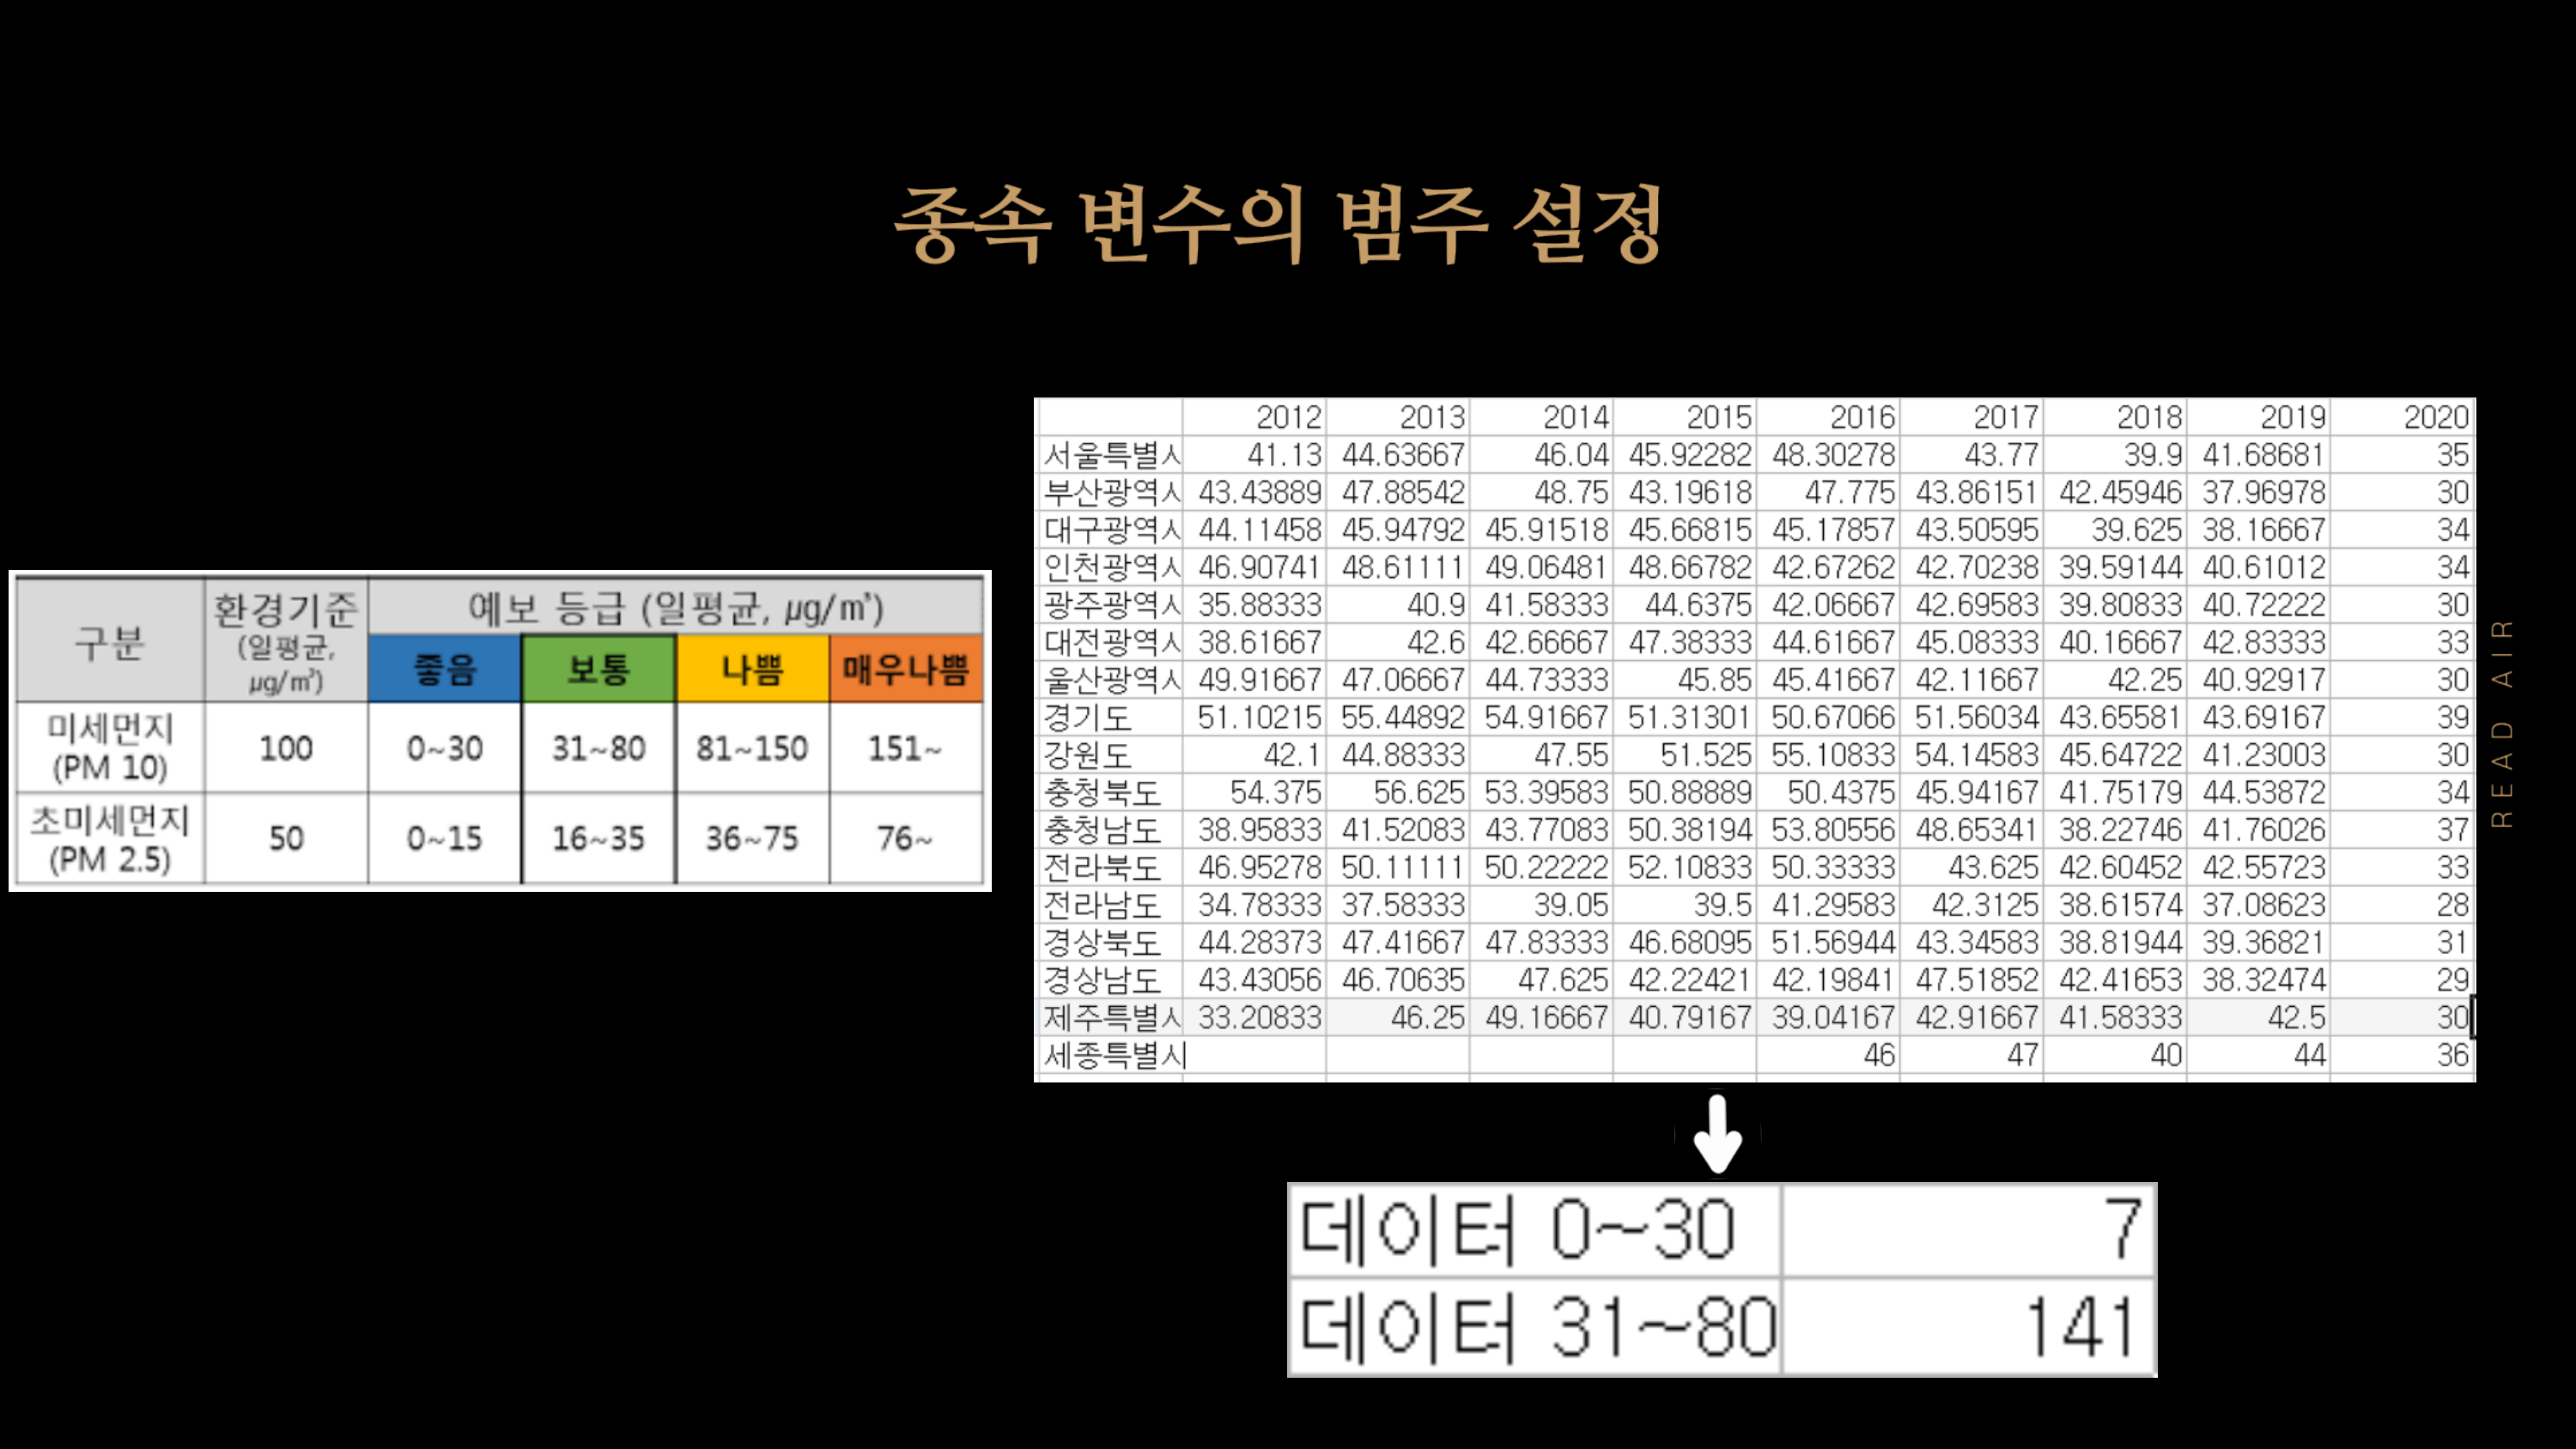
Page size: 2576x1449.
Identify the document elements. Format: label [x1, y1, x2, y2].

text_box [1672, 1090, 1764, 1178]
text_box [1287, 1182, 2158, 1378]
text_box [1034, 397, 2476, 1082]
text_box [9, 570, 993, 892]
picture [880, 152, 1698, 305]
picture [2476, 610, 2576, 1038]
